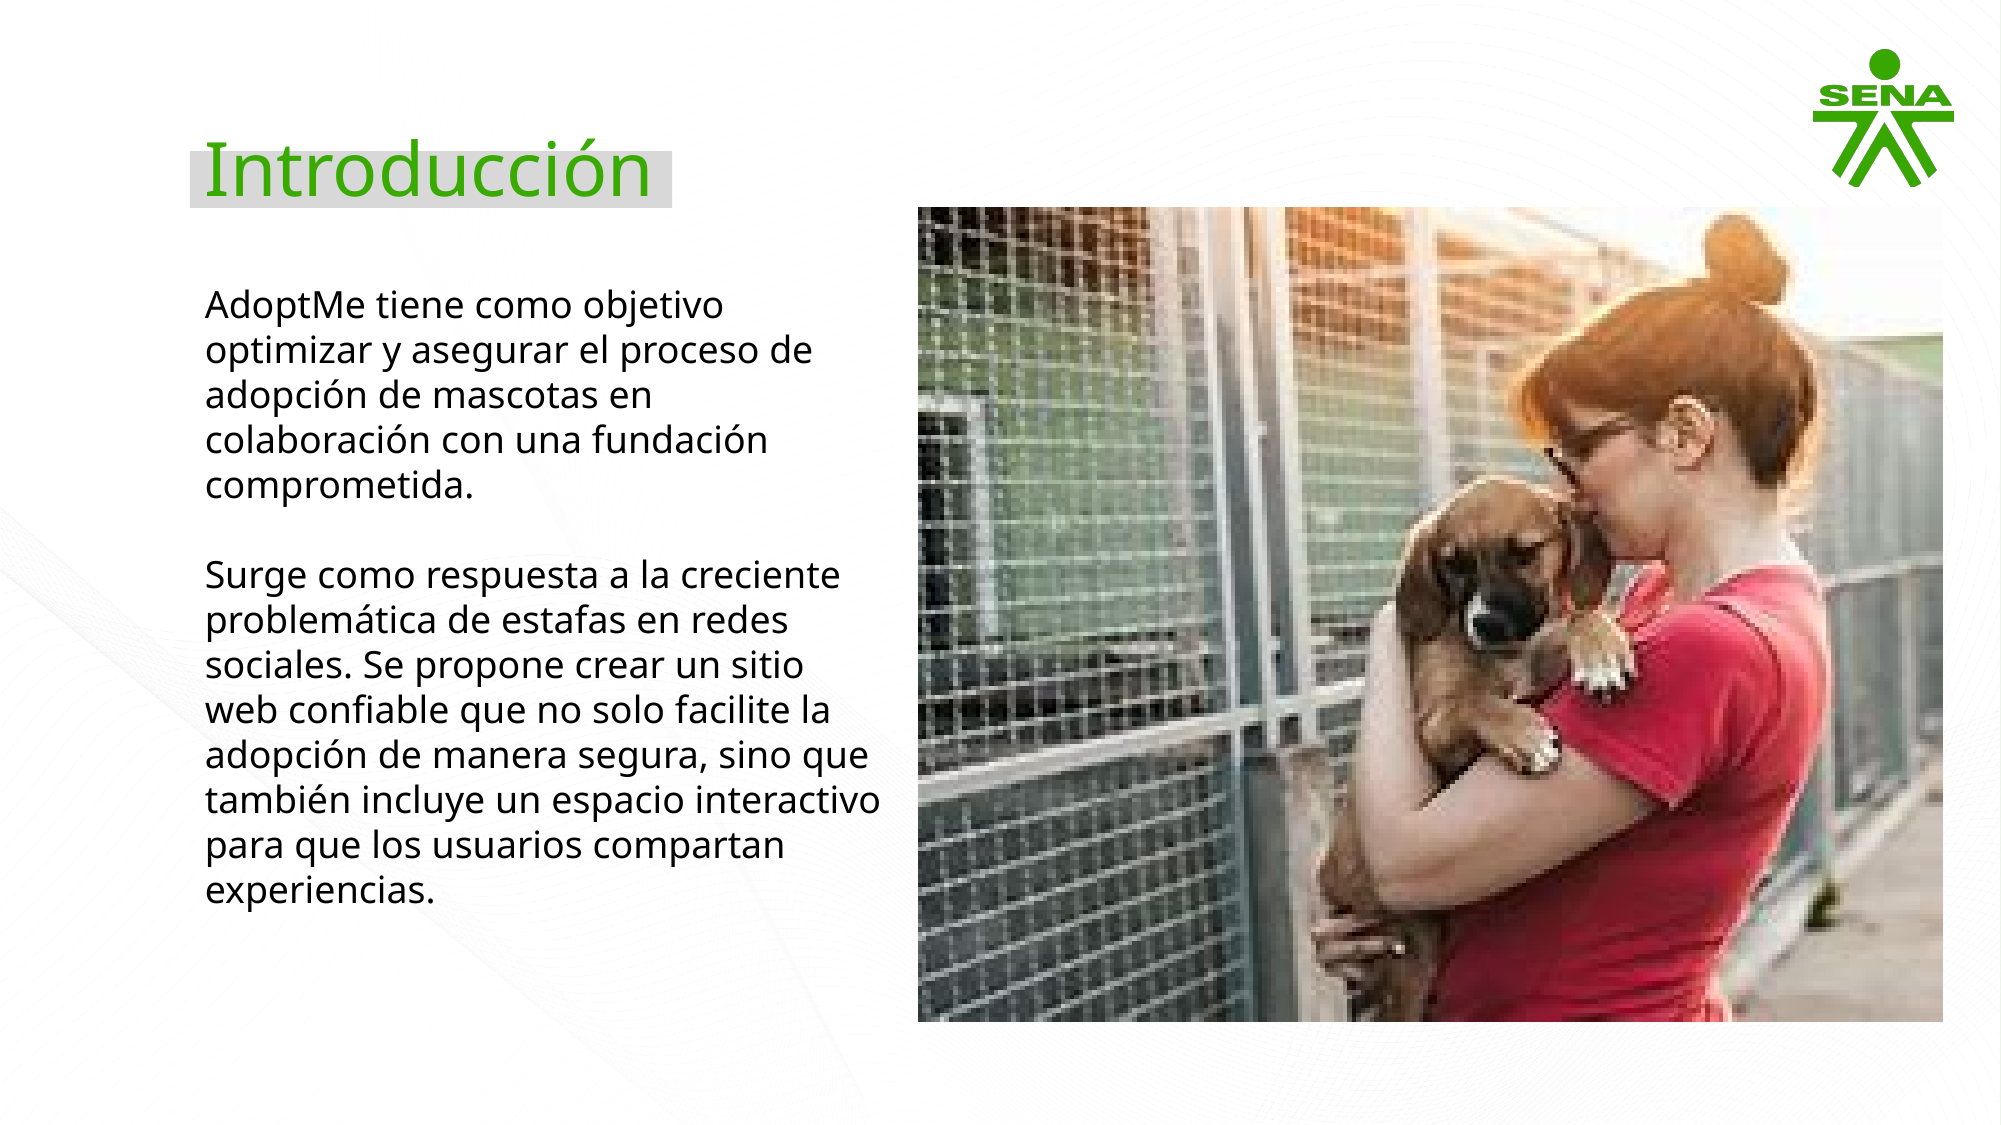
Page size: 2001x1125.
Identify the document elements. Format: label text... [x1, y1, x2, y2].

text_box Introducción [189, 124, 767, 235]
text_box AdoptMe tiene como objetivo optimizar y asegurar el proceso de adopción de mascotas en colaboración con una fundación comprometida. Surge como respuesta a la creciente problemática de estafas en redes sociales. Se propone crear un sitio web confiable que no solo facilite la adopción de manera segura, sino que también incluye un espacio interactivo para que los usuarios compartan experiencias. [189, 274, 902, 919]
picture [0, 0, 2001, 1125]
